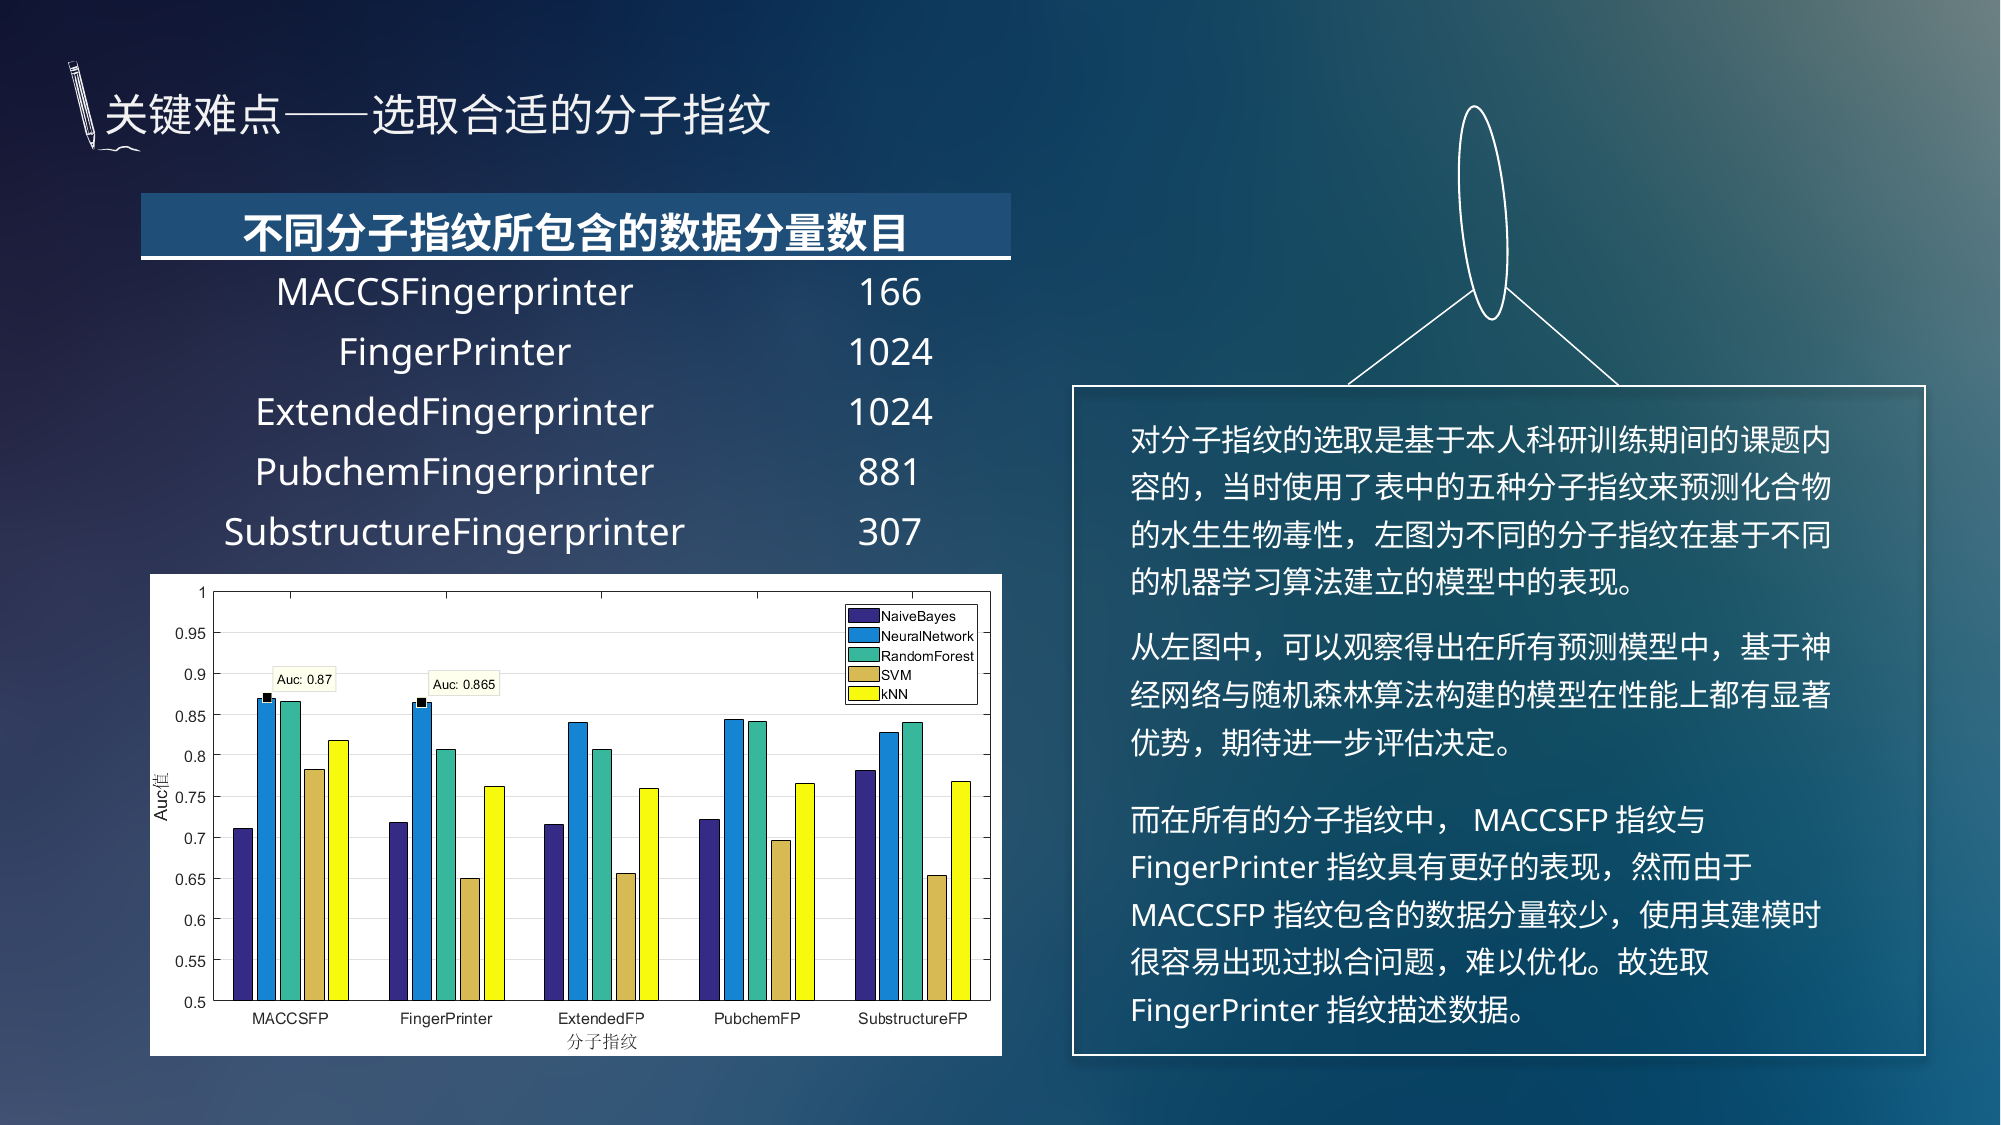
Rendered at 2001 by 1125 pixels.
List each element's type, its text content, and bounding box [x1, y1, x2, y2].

table_cell FingerPrinter [141, 318, 769, 378]
table_cell 1024 [769, 378, 1011, 438]
table_header 不同分子指纹所包含的数据分量数目 [141, 193, 1011, 256]
table_cell 1024 [769, 318, 1011, 378]
table_cell 307 [769, 498, 1011, 558]
table_cell ExtendedFingerprinter [141, 378, 769, 438]
table_cell MACCSFingerprinter [141, 260, 769, 318]
table_cell 881 [769, 438, 1011, 498]
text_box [1072, 106, 1926, 1056]
text_box 关键难点——选取合适的分子指纹 [141, 79, 802, 148]
picture [0, 0, 2001, 1125]
table_cell PubchemFingerprinter [141, 438, 769, 498]
table_cell 166 [769, 260, 1011, 318]
table_cell SubstructureFingerprinter [141, 498, 769, 558]
